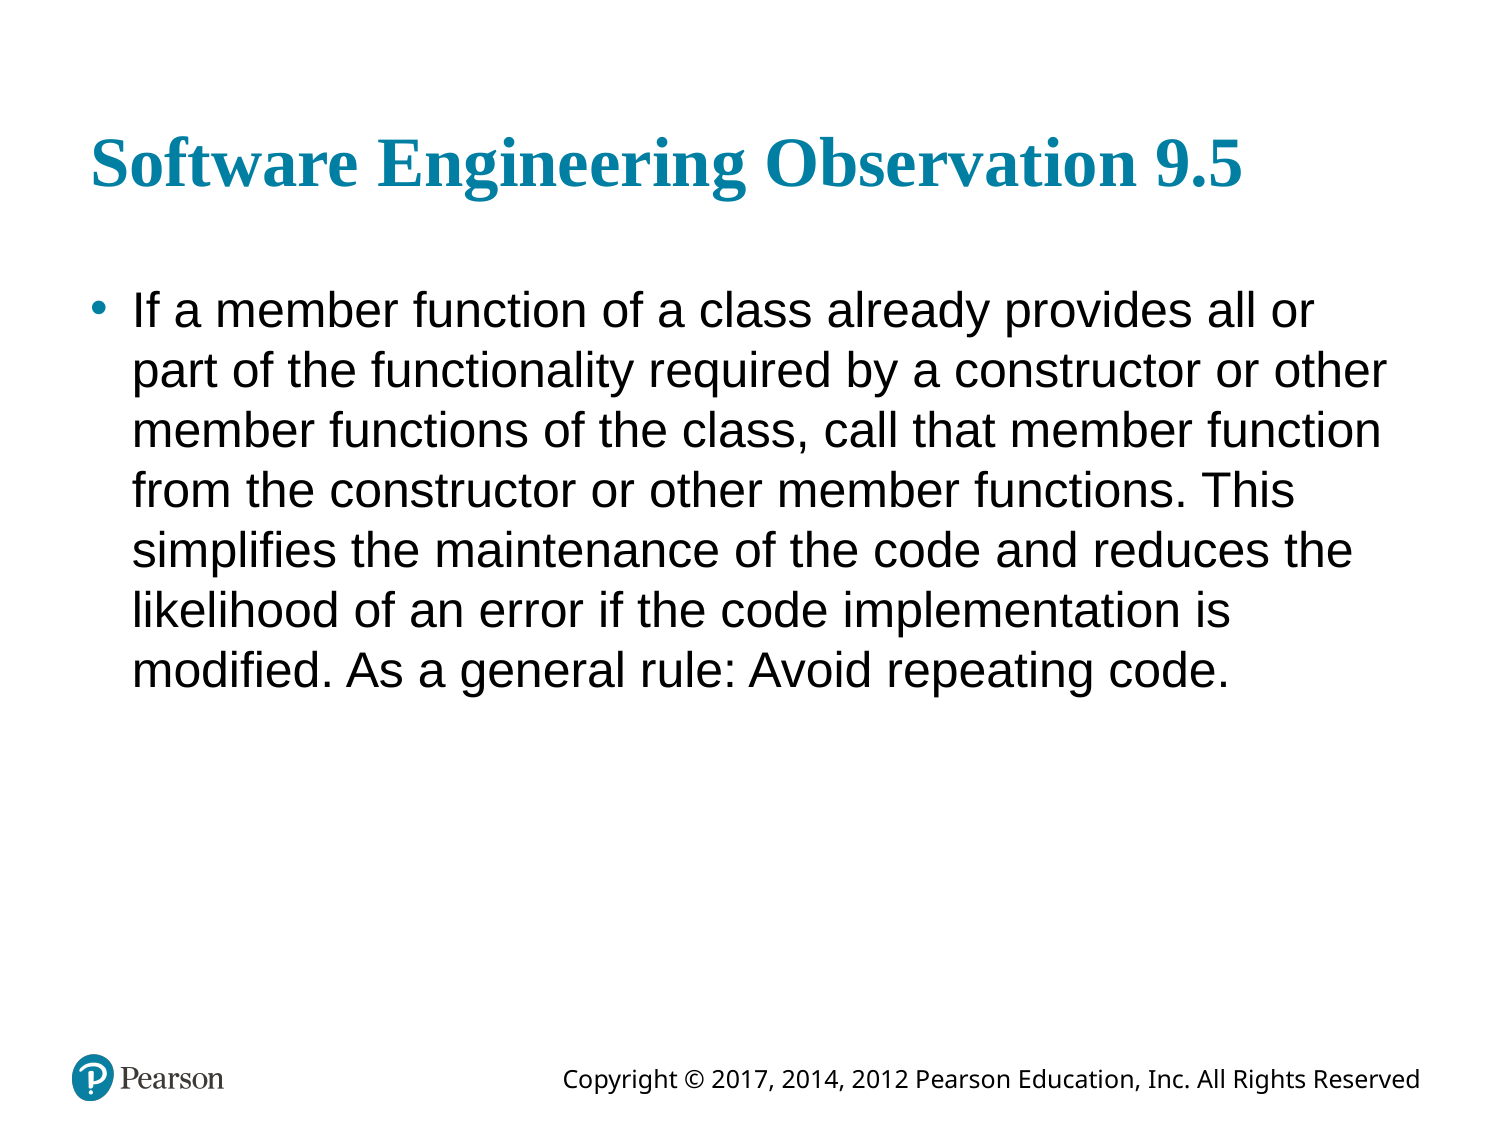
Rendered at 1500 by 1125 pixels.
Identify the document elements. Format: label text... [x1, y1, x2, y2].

picture [98, 1054, 224, 1101]
picture [72, 1054, 88, 1070]
title Software Engineering Observation 9.5 [75, 0, 1425, 216]
picture [72, 1087, 83, 1101]
picture [80, 1063, 106, 1088]
list If a member function of a class already provides all or part of the functionality required by a constructor or other member functions of the class, call that member function from the constructor or other member functions. This simplifies the maintenance of the code and reduces the likelihood of an error if the code implementation is modified. As a general rule: Avoid repeating code. [75, 262, 1425, 1005]
